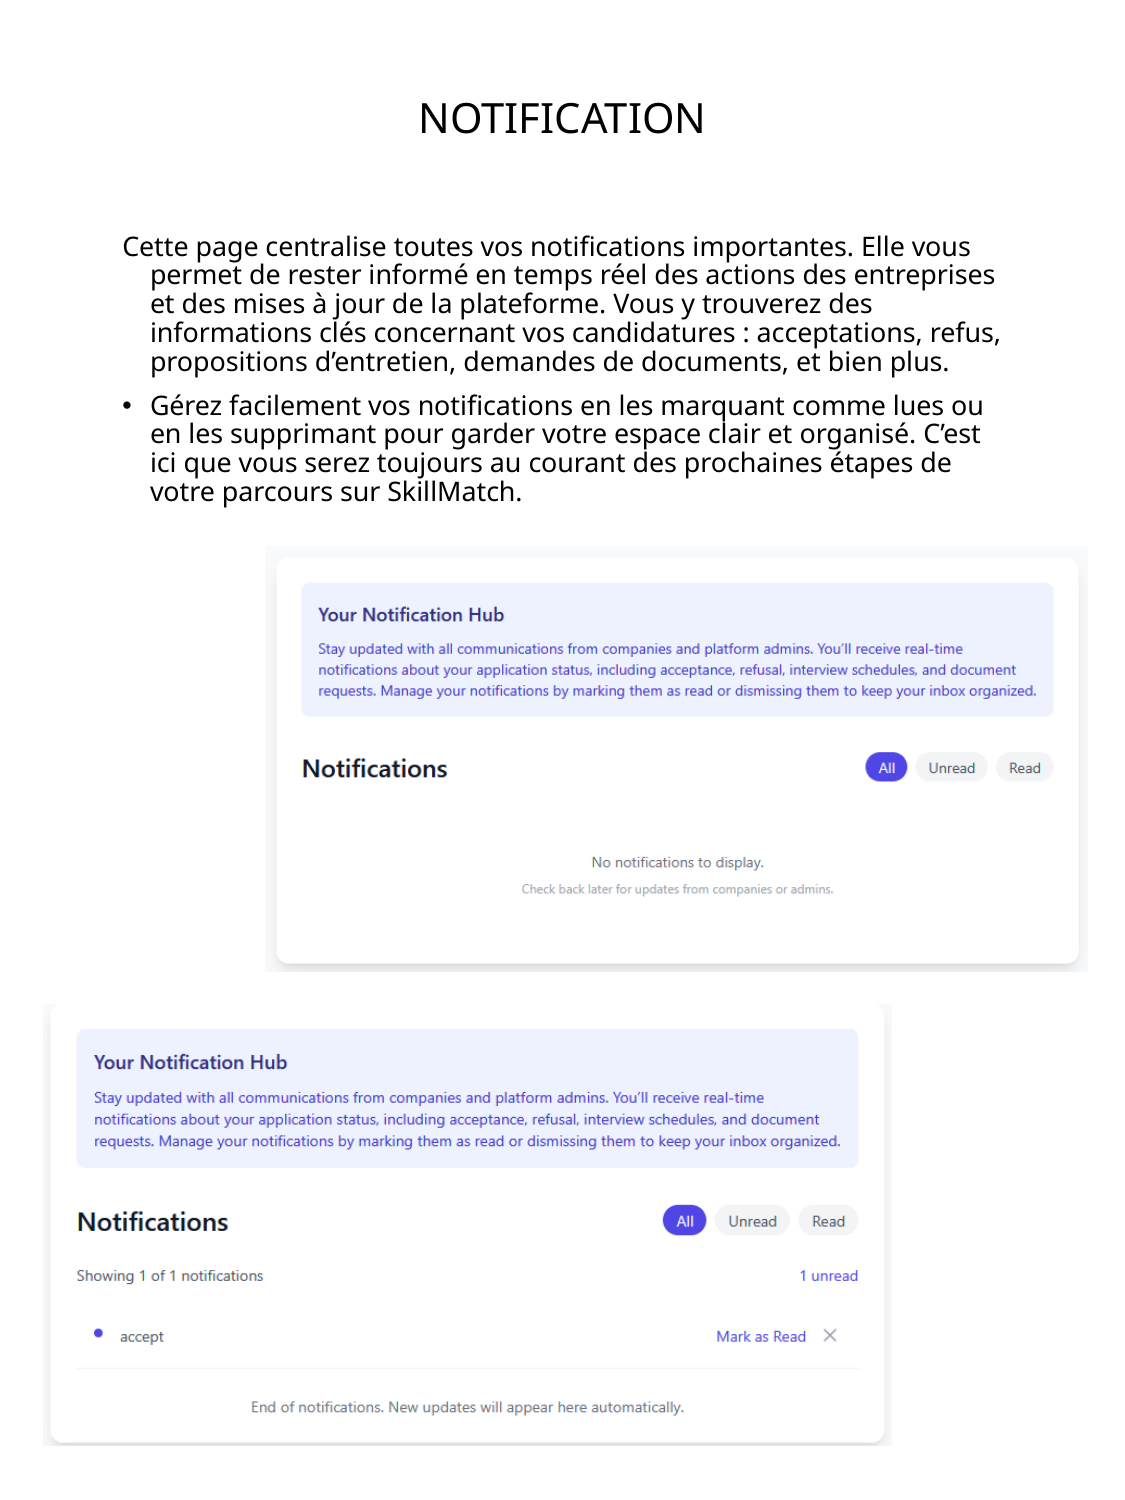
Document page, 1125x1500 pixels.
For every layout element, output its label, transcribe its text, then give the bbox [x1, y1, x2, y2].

title NOTIFICATION [233, 78, 892, 163]
list Cette page centralise toutes vos notifications importantes. Elle vous permet de rester informé en temps réel des actions des entreprises et des mises à jour de la plateforme. Vous y trouverez des informations clés concernant vos candidatures : acceptations, refus, propositions d’entretien, demandes de documents, et bien plus. Gérez facilement vos notifications en les marquant comme lues ou en les supprimant pour garder votre espace clair et organisé. C’est ici que vous serez toujours au courant des prochaines étapes de votre parcours sur SkillMatch. [107, 225, 1018, 547]
picture [265, 546, 1088, 972]
picture [42, 1003, 892, 1447]
